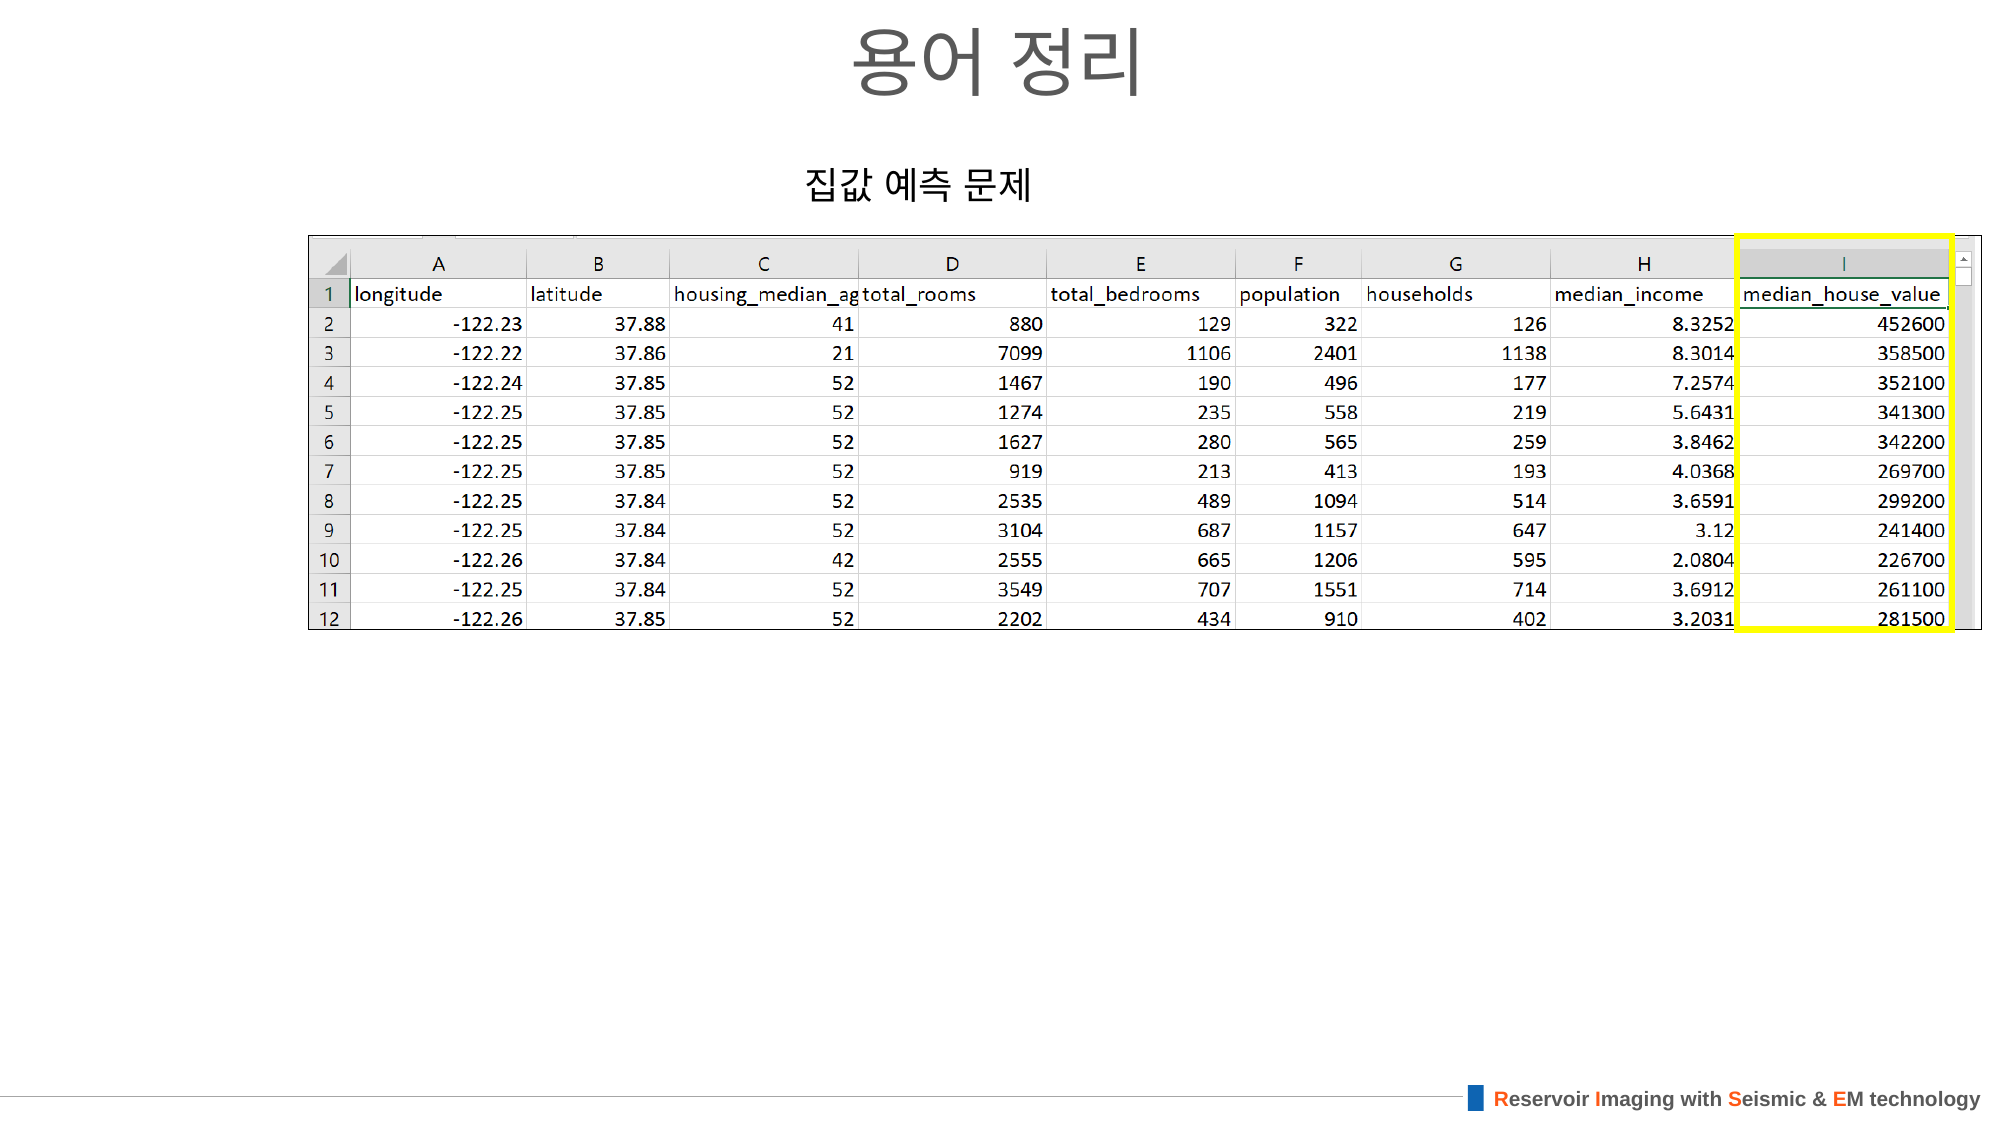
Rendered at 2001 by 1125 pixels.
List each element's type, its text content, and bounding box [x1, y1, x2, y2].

title 용어 정리 [45, 0, 1952, 134]
text_box 집값 예측 문제 [789, 154, 1500, 214]
picture [308, 235, 1982, 630]
